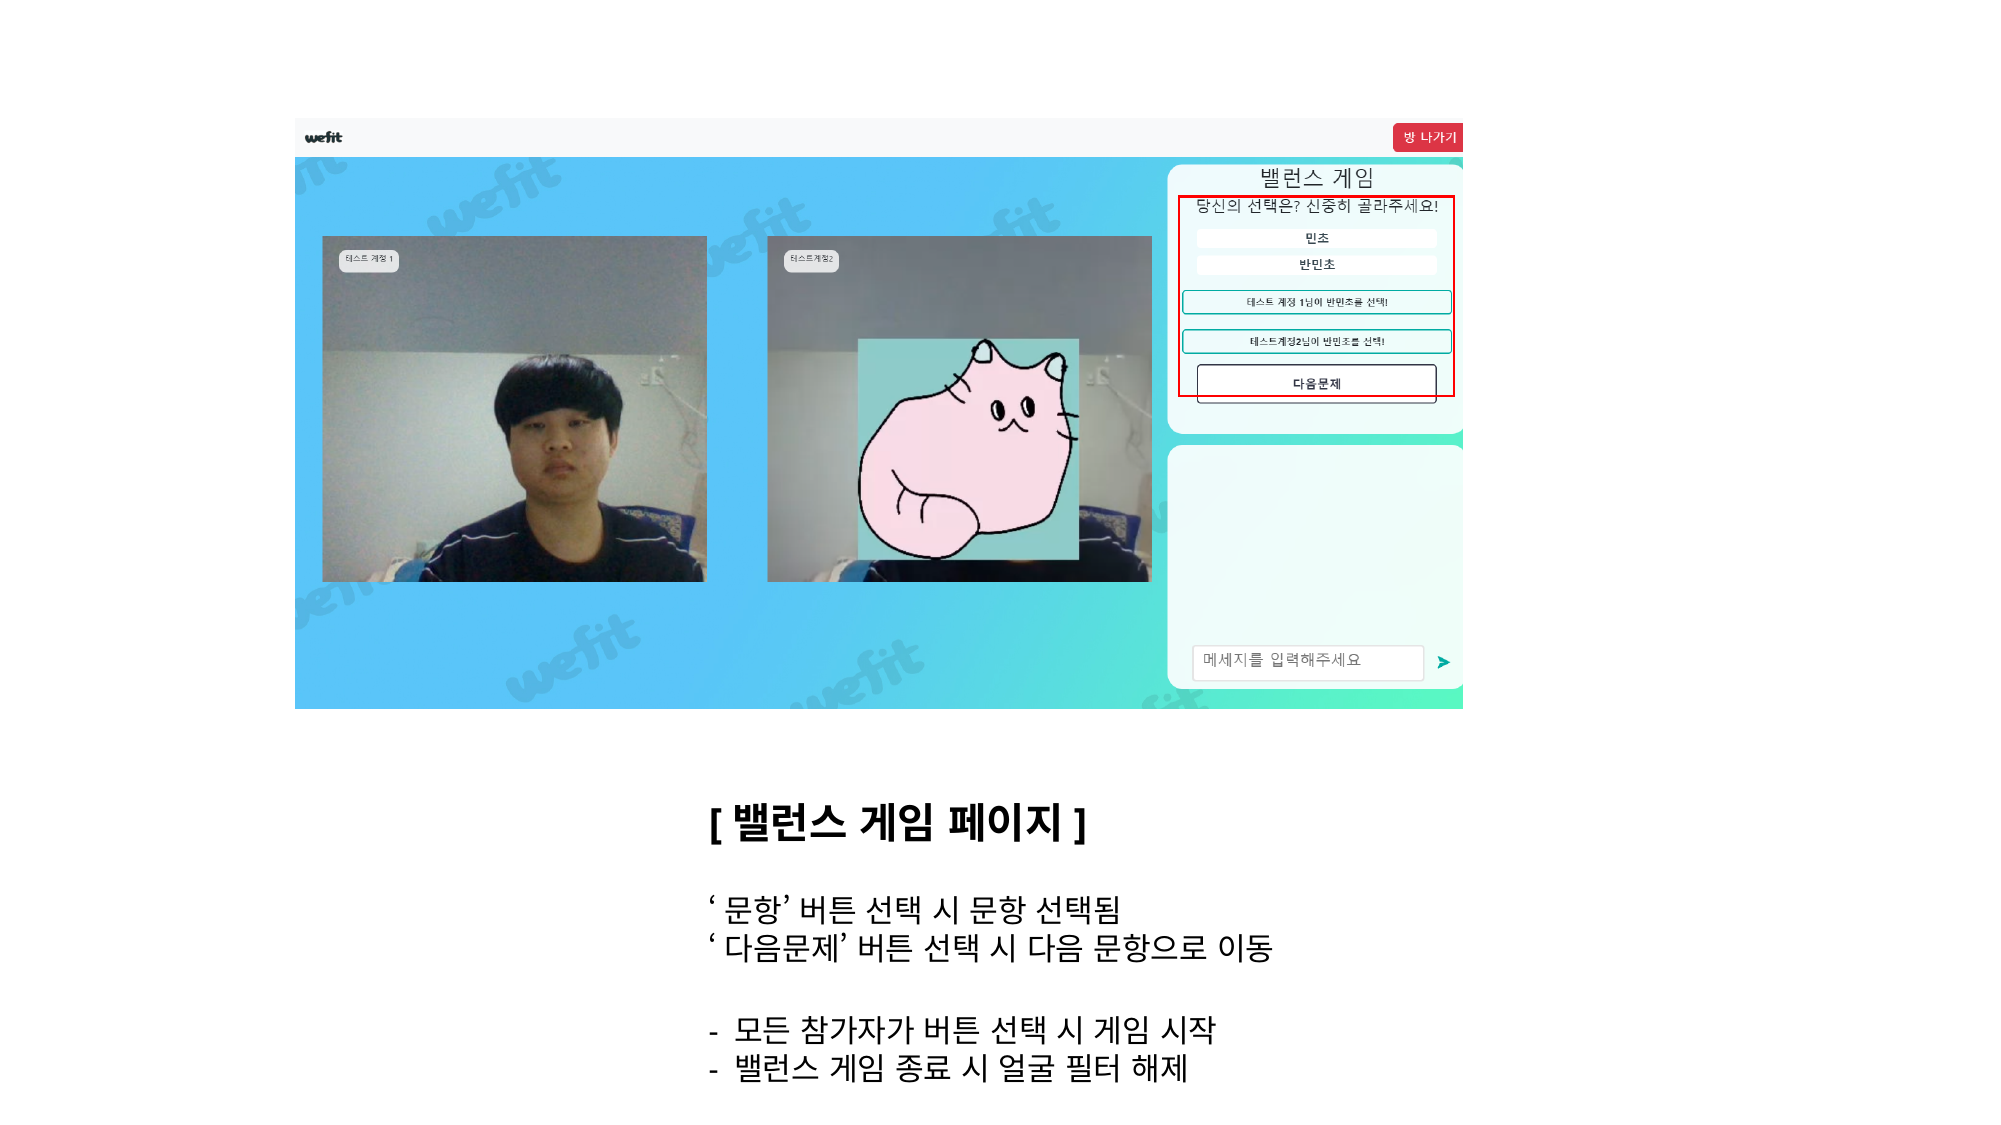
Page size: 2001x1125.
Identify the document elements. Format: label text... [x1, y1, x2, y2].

picture [295, 118, 1463, 709]
text_box [밸런스 게임 페이지] ‘문항’ 버튼 선택 시 문항 선택됨 ‘다음문제’ 버튼 선택 시 다음 문항으로 이동 - 모든 참가자가 버튼 선택 시 게임 시작 - 밸런스 게임 종료 시 얼굴 필터 해제 [693, 789, 1514, 1094]
